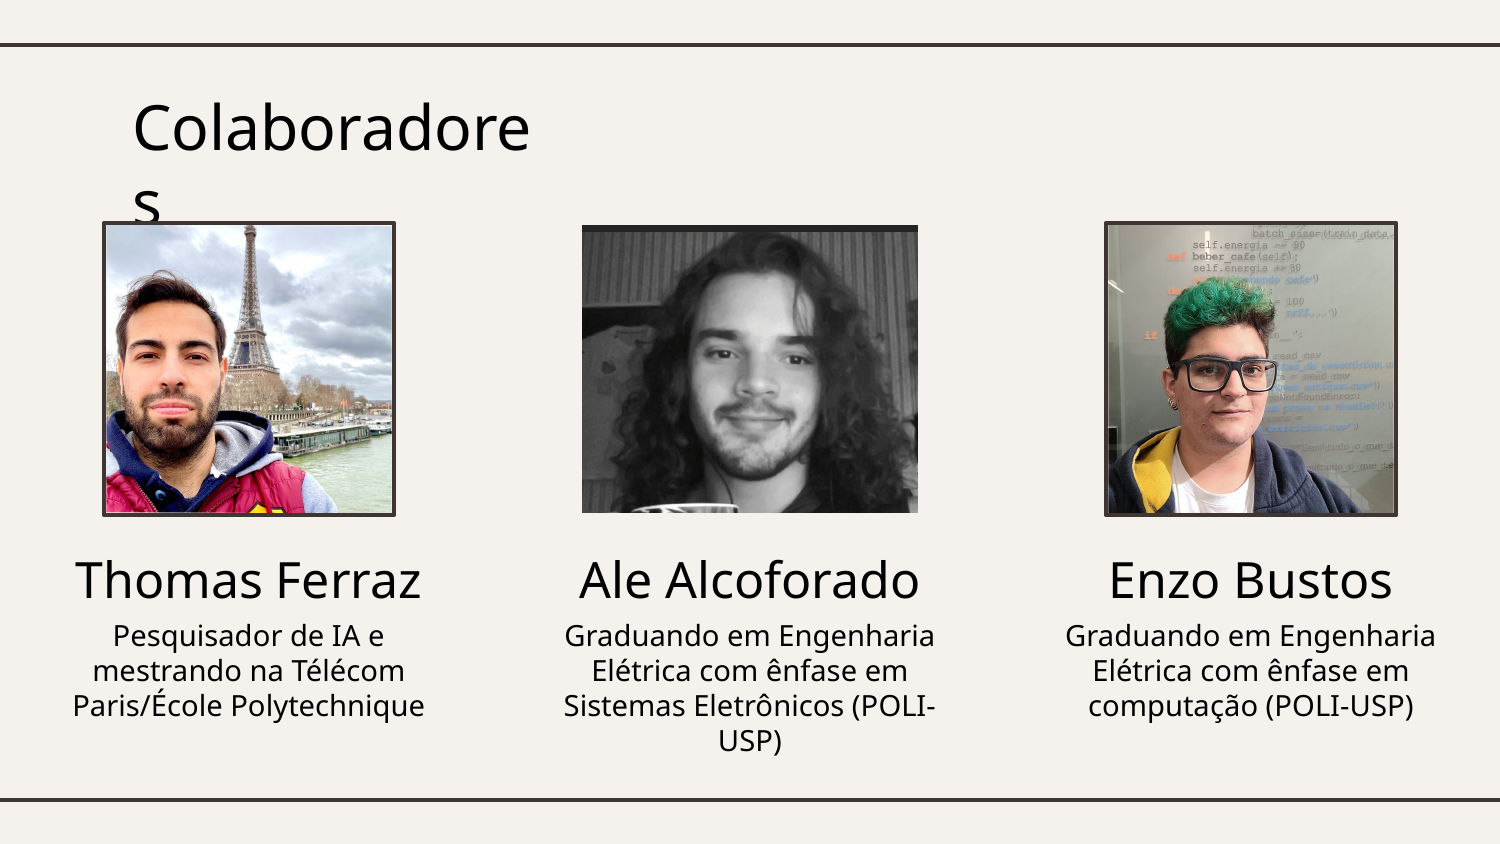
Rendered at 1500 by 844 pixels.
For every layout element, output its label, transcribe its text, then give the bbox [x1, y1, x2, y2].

subtitle Thomas Ferraz [34, 552, 464, 606]
subtitle Graduando em Engenharia Elétrica com ênfase em Sistemas Eletrônicos (POLI-USP) [535, 602, 965, 698]
subtitle Ale Alcoforado [535, 552, 965, 602]
title Colaboradores [116, 72, 565, 167]
picture [582, 225, 918, 513]
subtitle Enzo Bustos [1036, 552, 1466, 602]
picture [1108, 225, 1394, 513]
subtitle Graduando em Engenharia Elétrica com ênfase em computação (POLI-USP) [1036, 602, 1466, 698]
subtitle Pesquisador de IA e mestrando na Télécom Paris/École Polytechnique [34, 606, 464, 698]
picture [105, 225, 392, 513]
